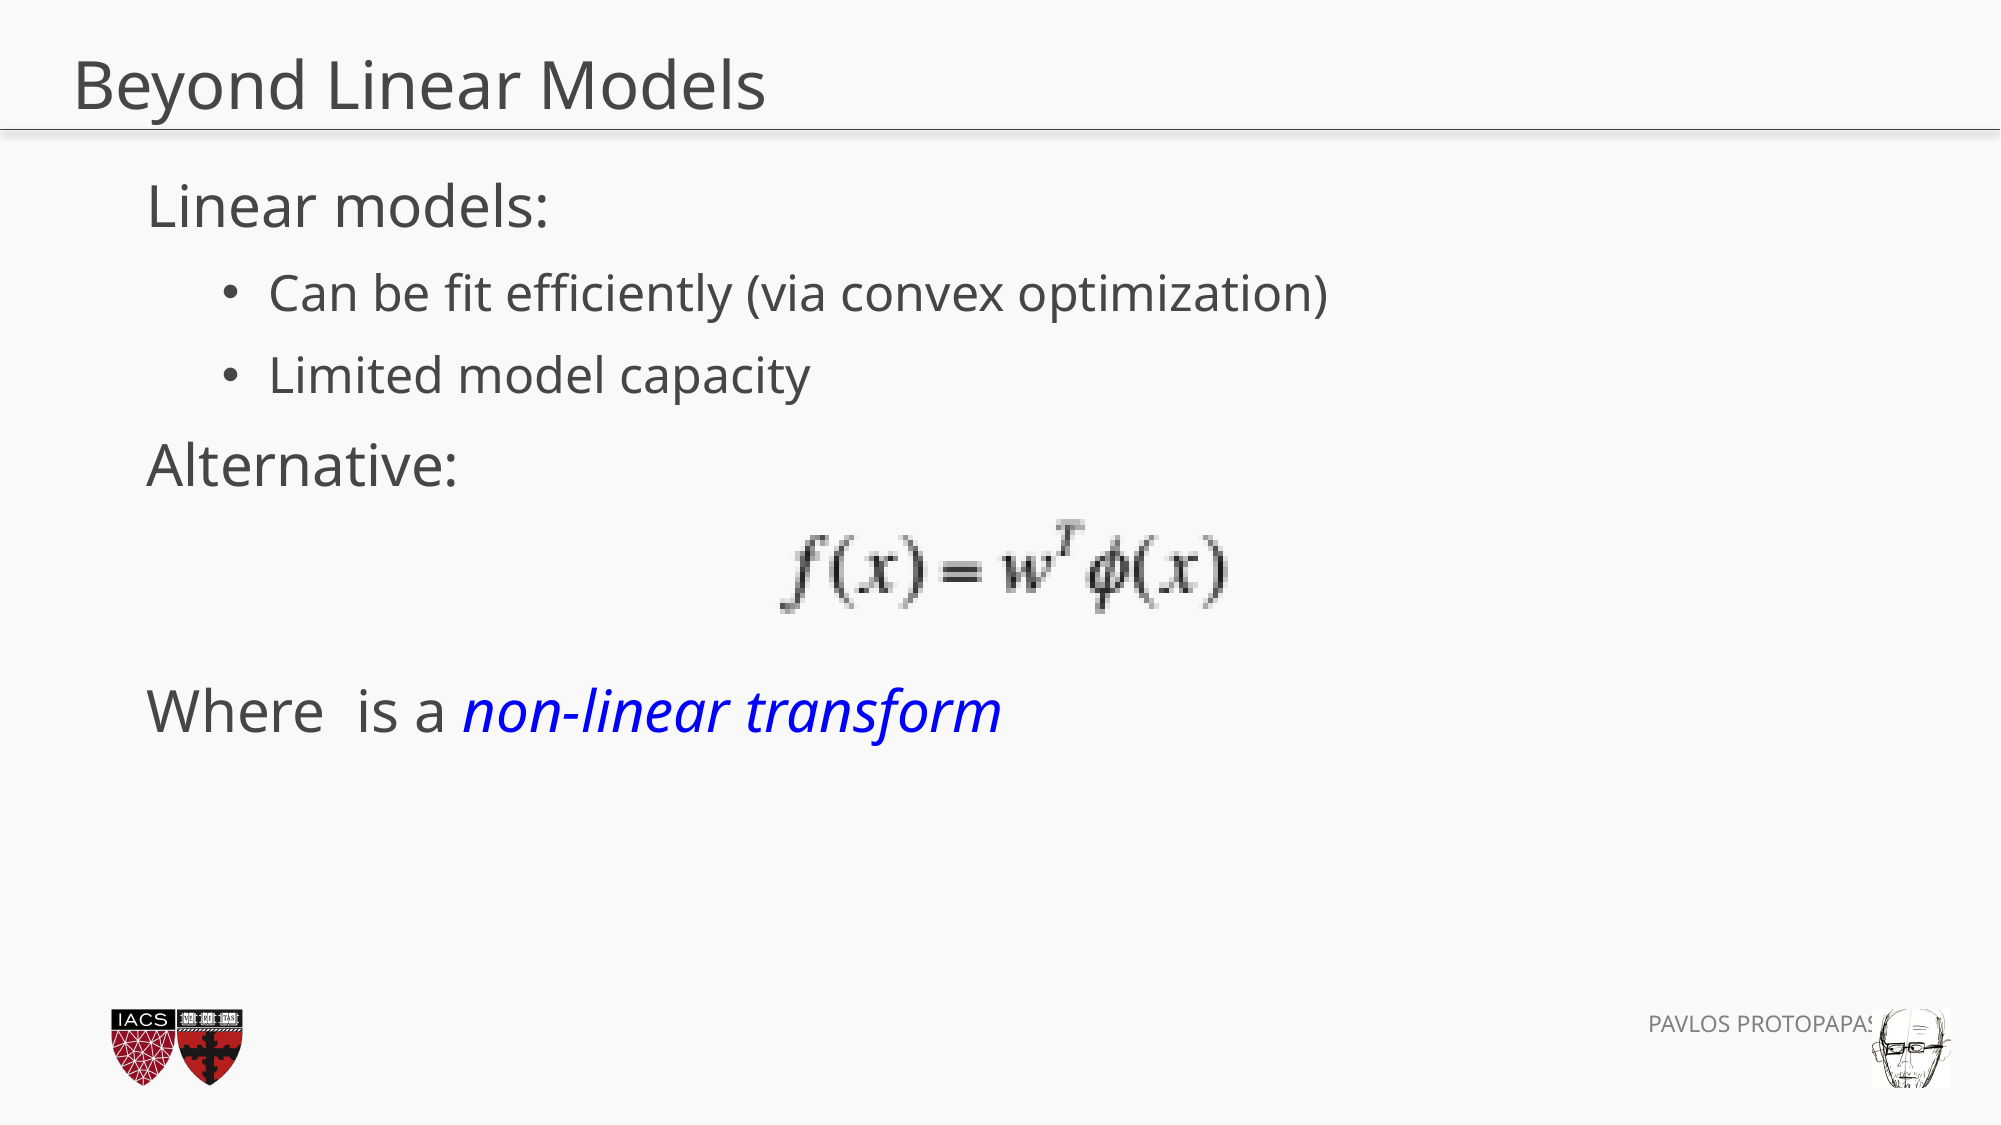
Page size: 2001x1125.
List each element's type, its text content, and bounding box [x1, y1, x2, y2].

picture [1872, 1009, 1951, 1088]
picture [109, 1009, 243, 1086]
title Beyond Linear Models [57, 35, 1943, 162]
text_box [771, 504, 1229, 621]
